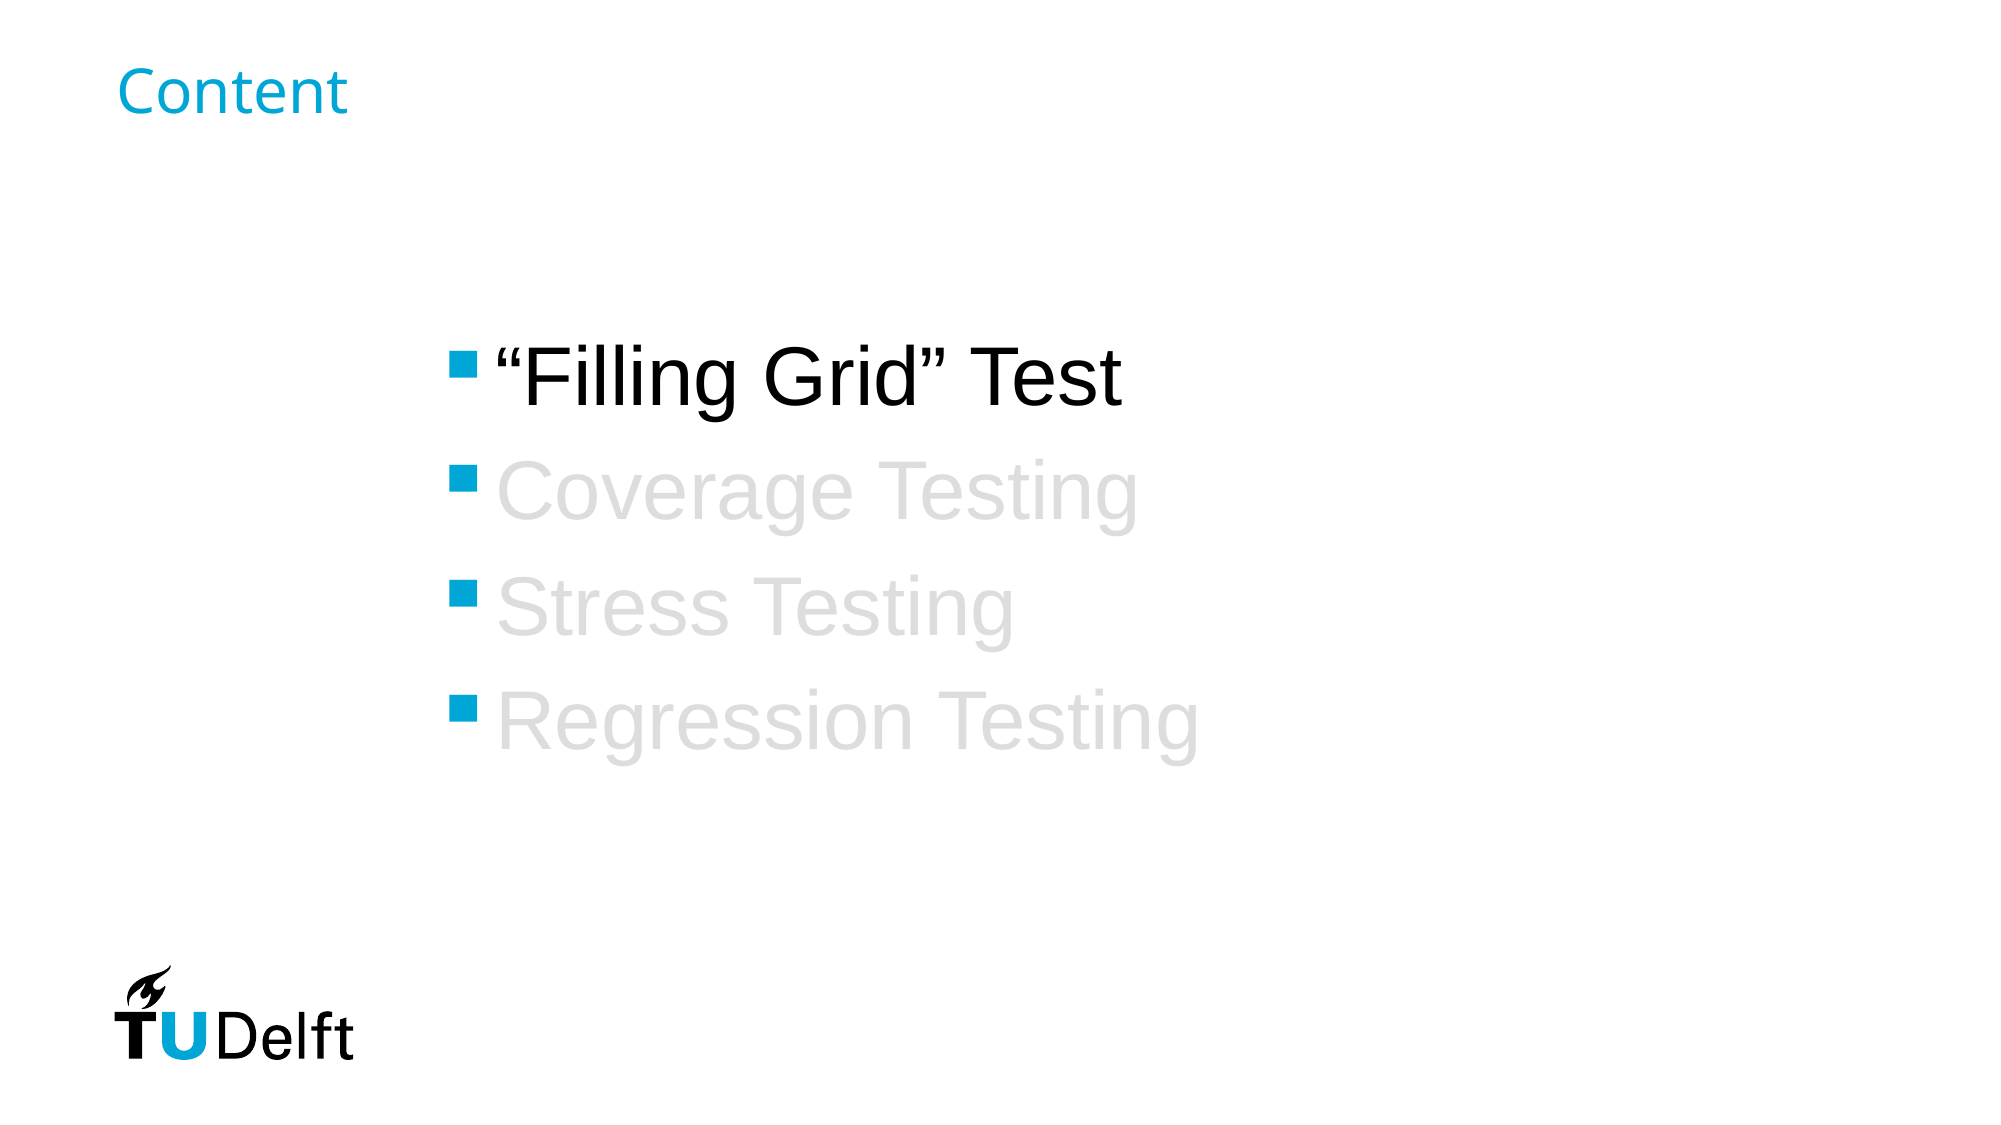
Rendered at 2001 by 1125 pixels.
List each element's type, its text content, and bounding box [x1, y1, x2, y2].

title Content [115, 59, 1885, 142]
list “Filling Grid” Test Coverage Testing Stress Testing Regression Testing [432, 332, 1828, 793]
